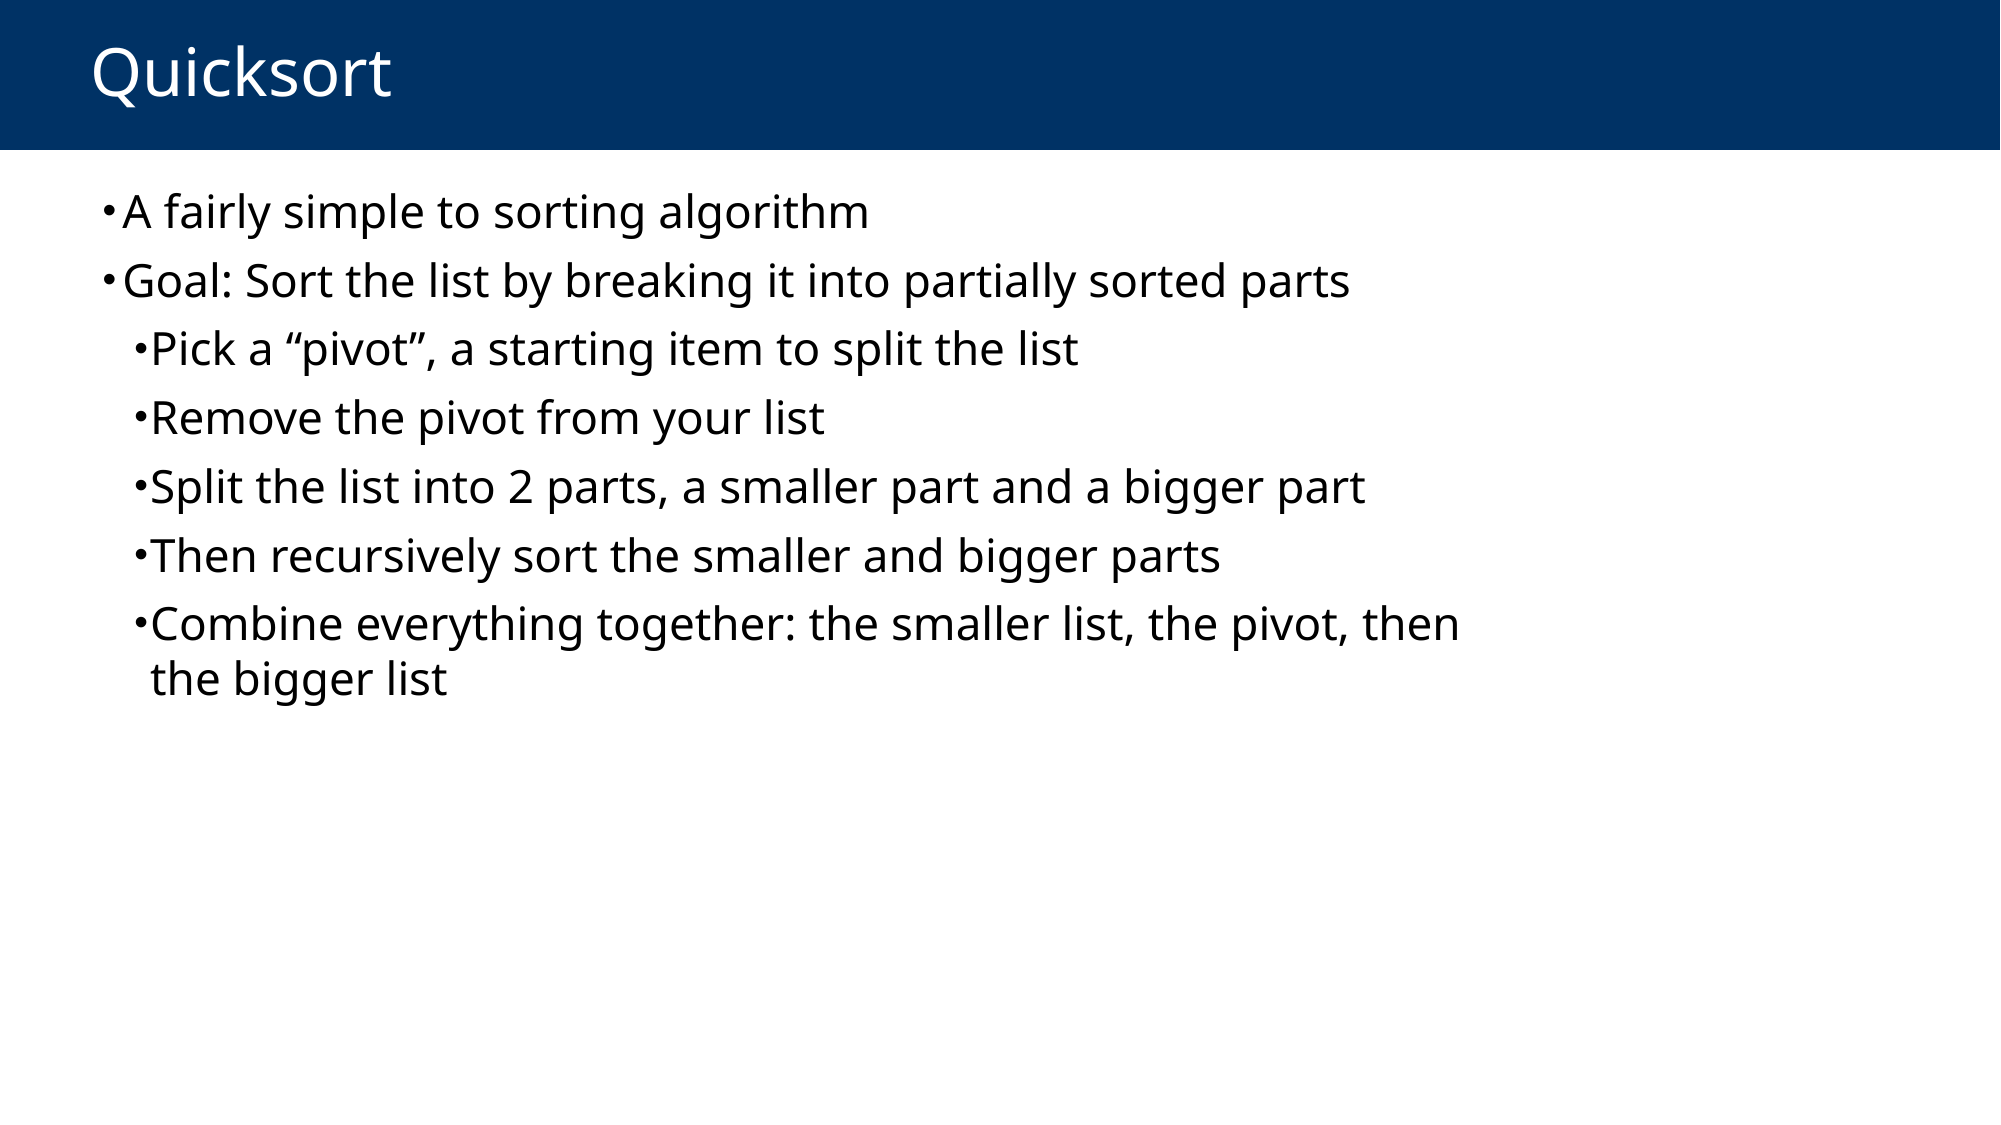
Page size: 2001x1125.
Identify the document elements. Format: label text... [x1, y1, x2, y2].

list A fairly simple to sorting algorithm Goal: Sort the list by breaking it into partially sorted parts Pick a “pivot”, a starting item to split the list Remove the pivot from your list Split the list into 2 parts, a smaller part and a bigger part Then recursively sort the smaller and bigger parts Combine everything together: the smaller list, the pivot, then the bigger list [87, 174, 1525, 1038]
title Quicksort [0, 0, 2000, 152]
